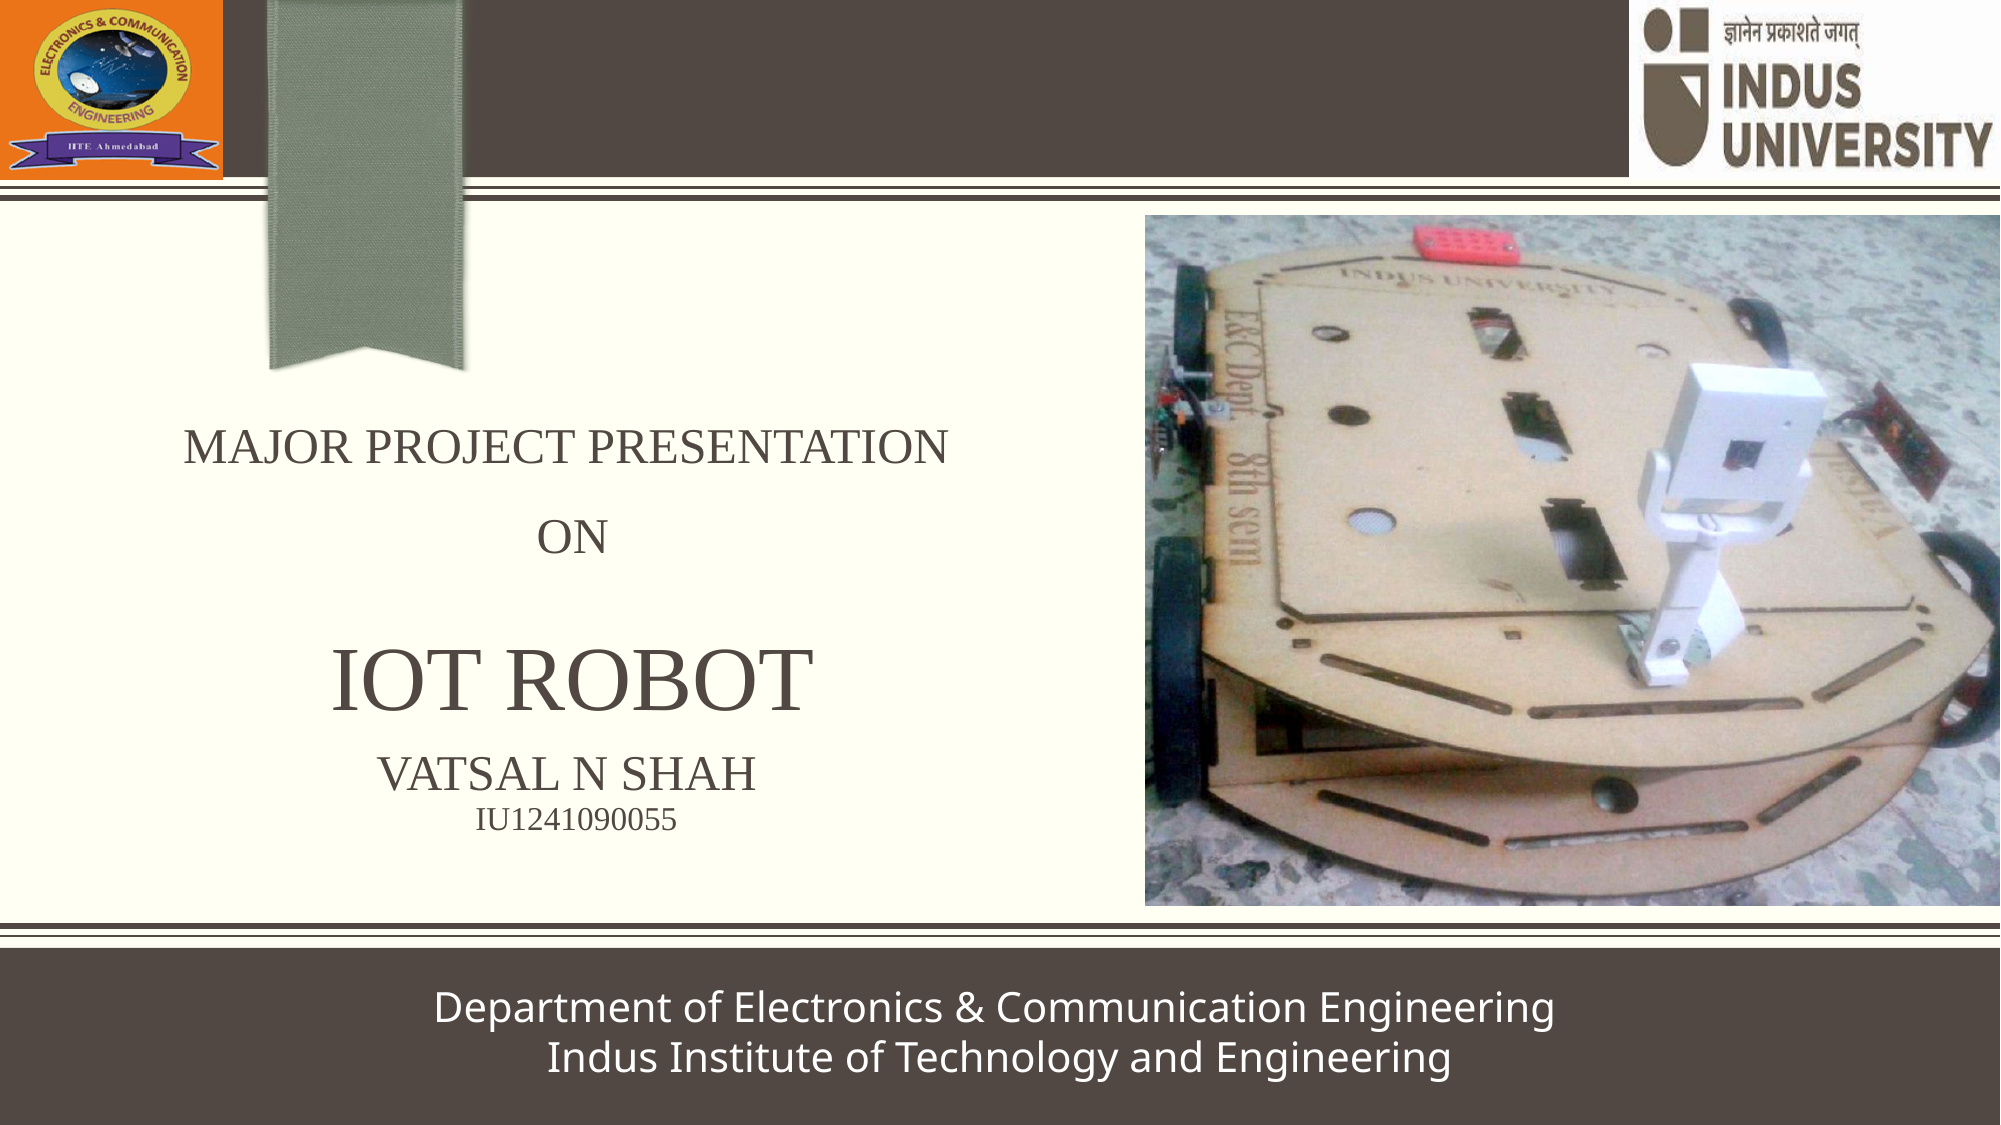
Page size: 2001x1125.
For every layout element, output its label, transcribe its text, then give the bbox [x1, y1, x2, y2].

title MAJOR Project Presentation on IOT ROBOT [0, 376, 1139, 740]
picture [1145, 214, 2000, 906]
text_box Department of Electronics & Communication Engineering Indus Institute of Technology and Engineering [0, 973, 2000, 1089]
subtitle VATSAL N SHAH IU1241090055 [0, 740, 1139, 897]
picture [1629, 0, 2000, 180]
picture [0, 0, 223, 180]
